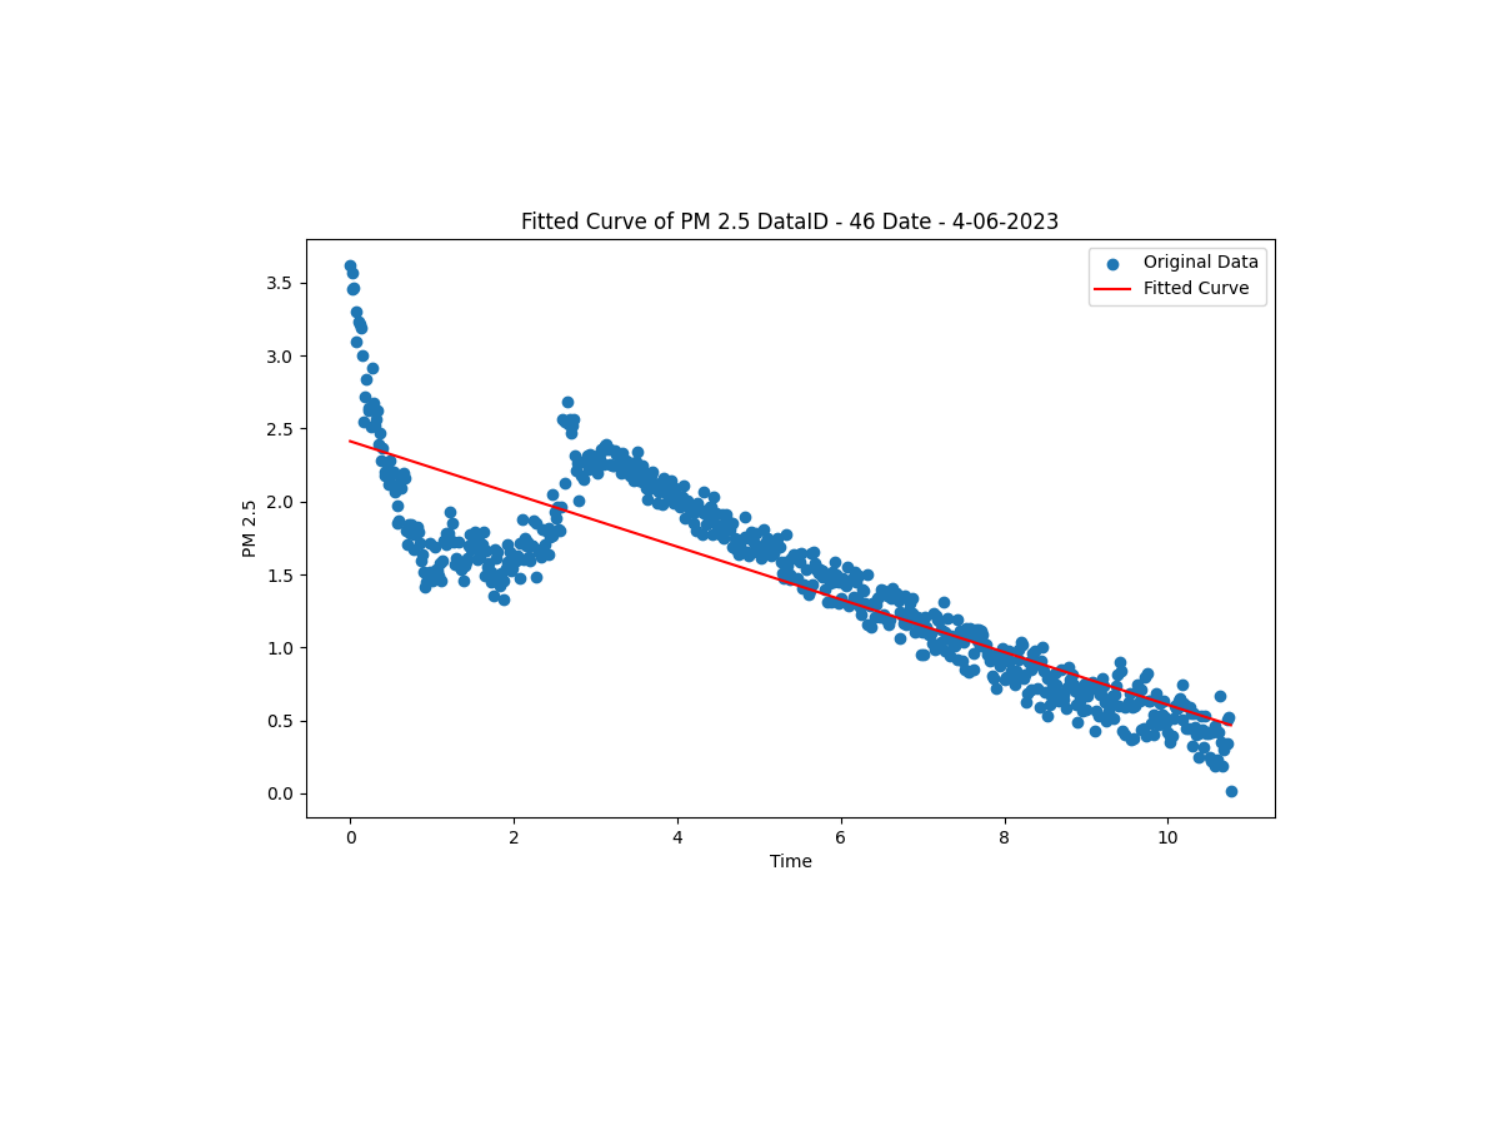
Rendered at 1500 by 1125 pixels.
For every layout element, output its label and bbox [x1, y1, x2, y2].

picture [149, 149, 1401, 901]
